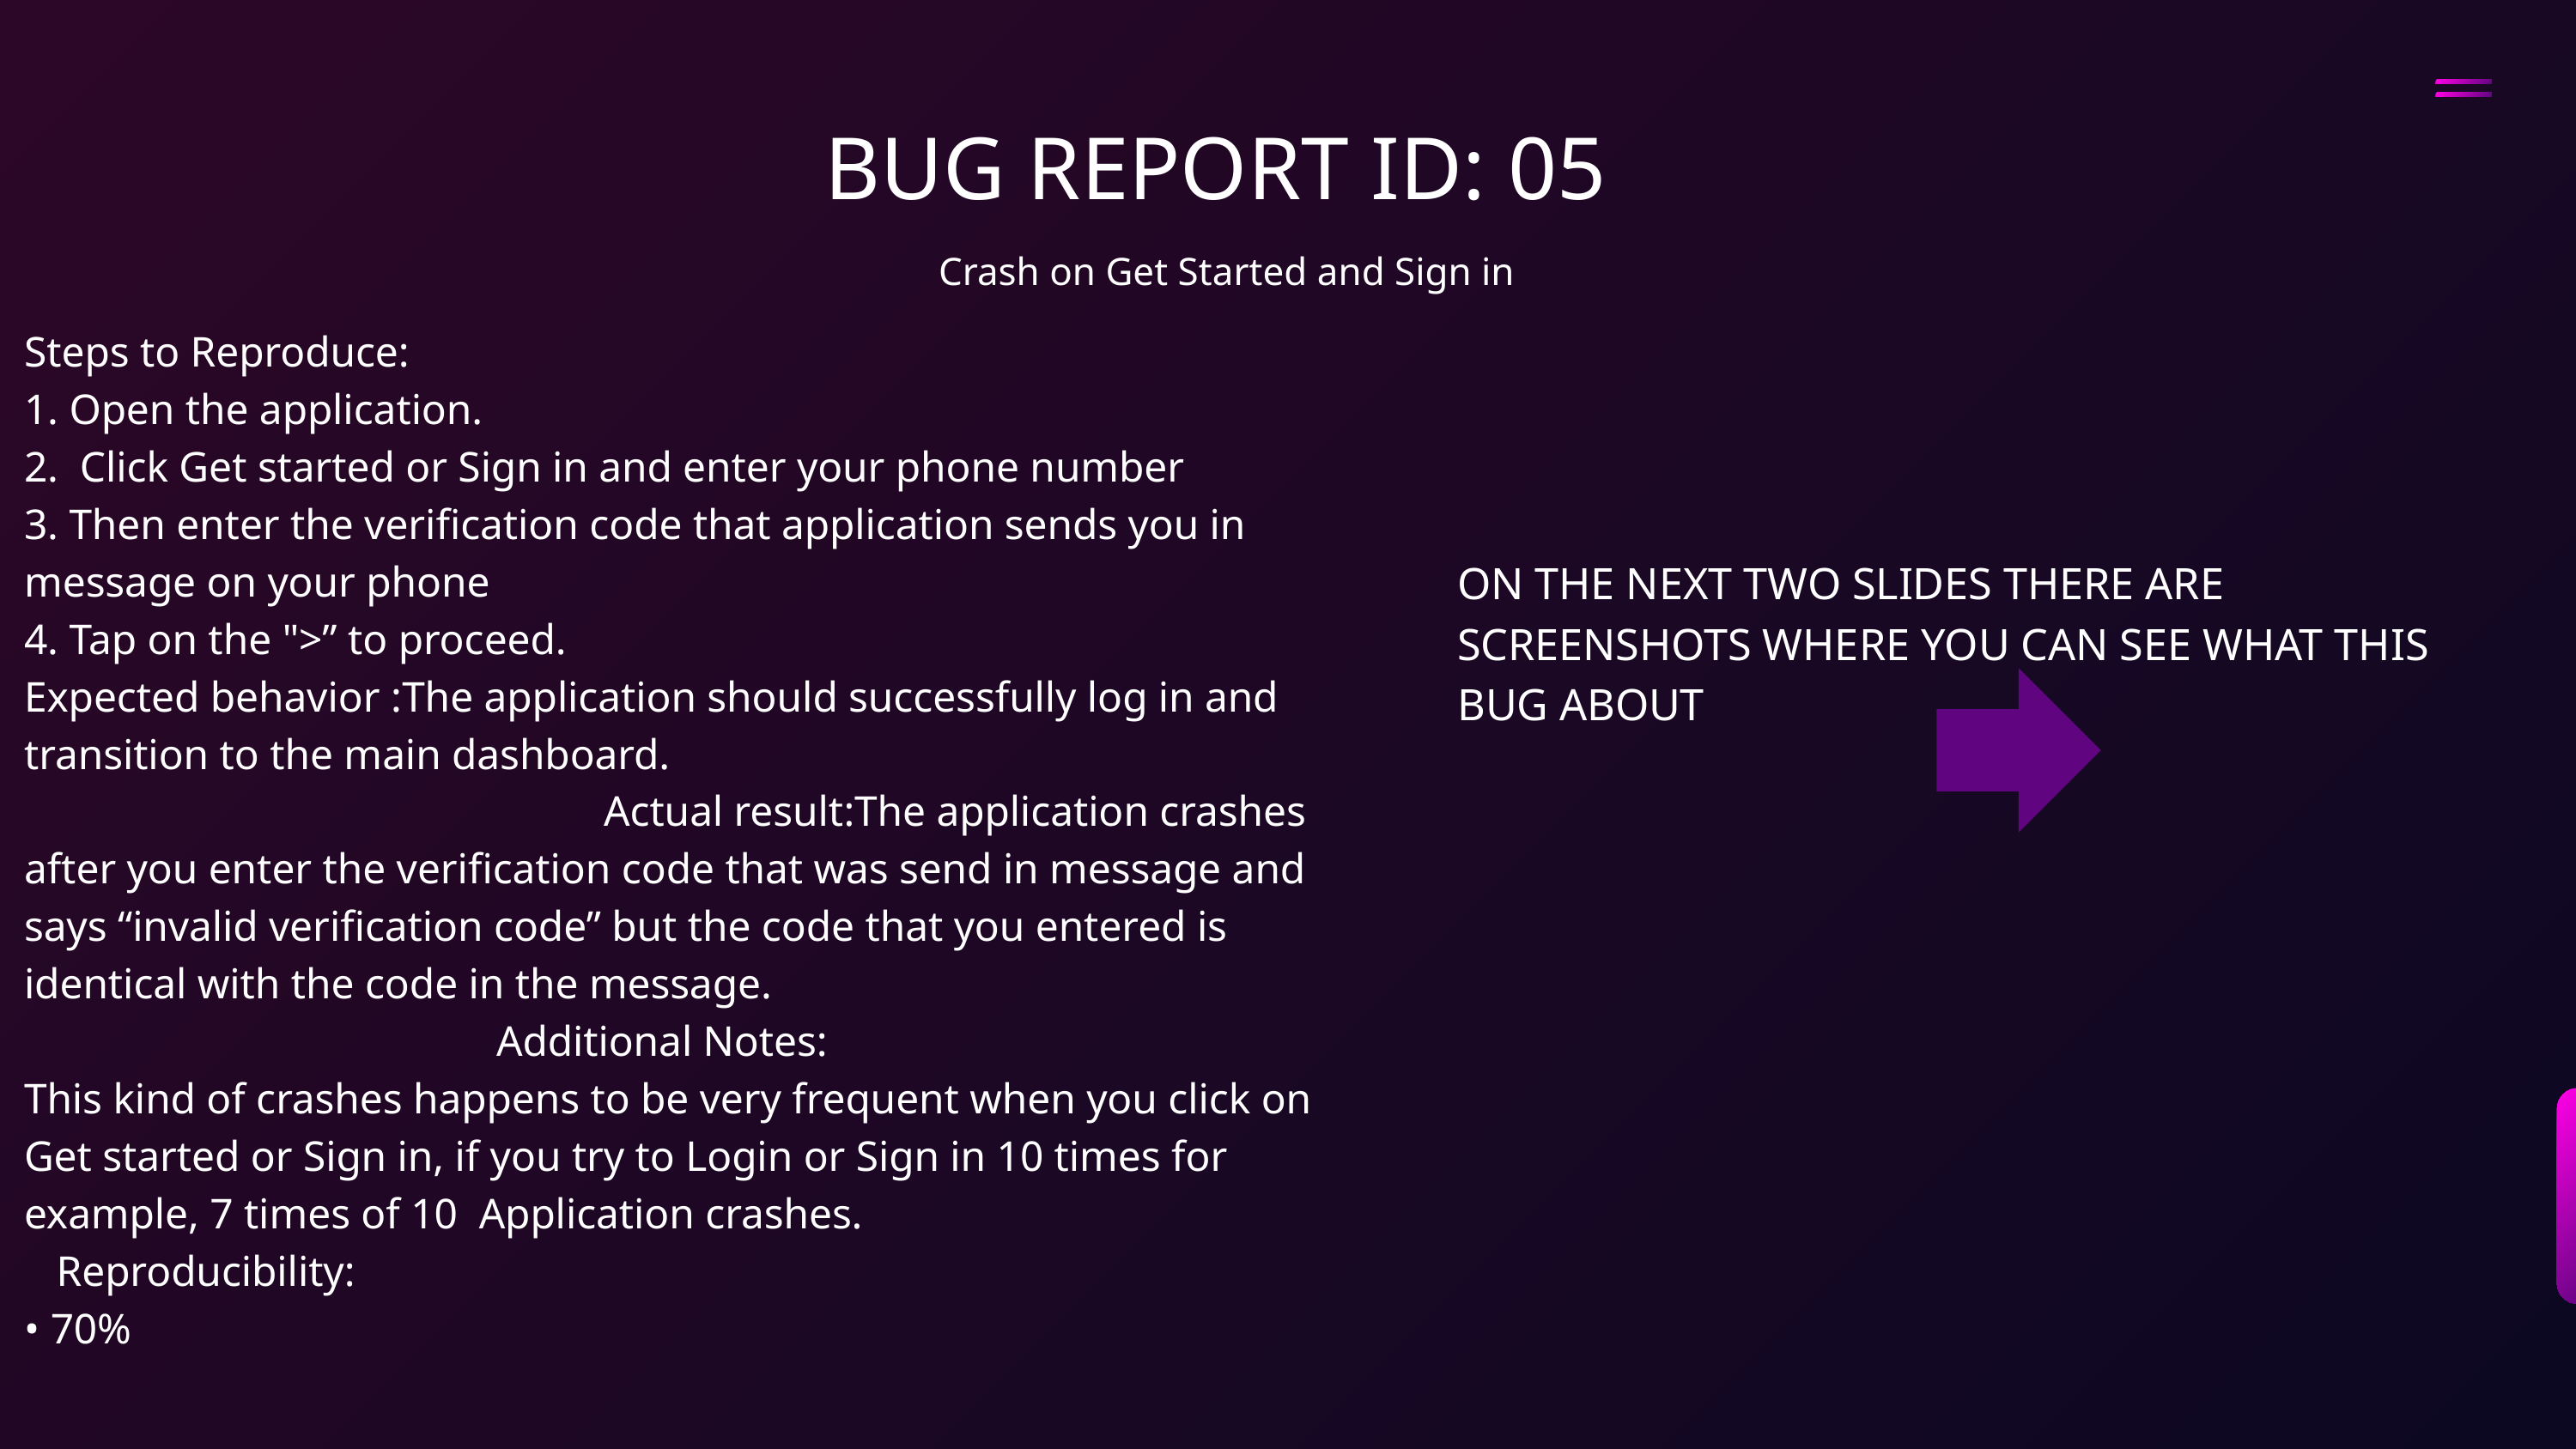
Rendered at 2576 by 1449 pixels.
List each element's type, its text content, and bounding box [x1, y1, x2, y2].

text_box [2435, 79, 2493, 84]
text_box Crash on Get Started and Sign in [601, 239, 1853, 293]
text_box Steps to Reproduce: 1. Open the application. 2. Click Get started or Sign in and enter your phone number 3. Then enter the verification code that application sends you in message on your phone 4. Tap on the ">” to proceed. Expected behavior :The application should successfully log in and transition to the main dashboard. Actual result:The application crashes after you enter the verification code that was send in message and says “invalid verification code” but the code that you entered is identical with the code in the message. Additional Notes: This kind of crashes happens to be very frequent when you click on Get started or Sign in, if you try to Login or Sign in 10 times for example, 7 times of 10 Application crashes. Reproducibility: • 70% [24, 318, 1350, 1352]
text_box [2556, 1088, 2576, 1304]
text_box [1936, 668, 2101, 833]
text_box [2435, 92, 2493, 97]
text_box BUG REPORT ID: 05 [806, 96, 1625, 217]
text_box ON THE NEXT TWO SLIDES THERE ARE SCREENSHOTS WHERE YOU CAN SEE WHAT THIS BUG ABOUT [1457, 548, 2436, 730]
